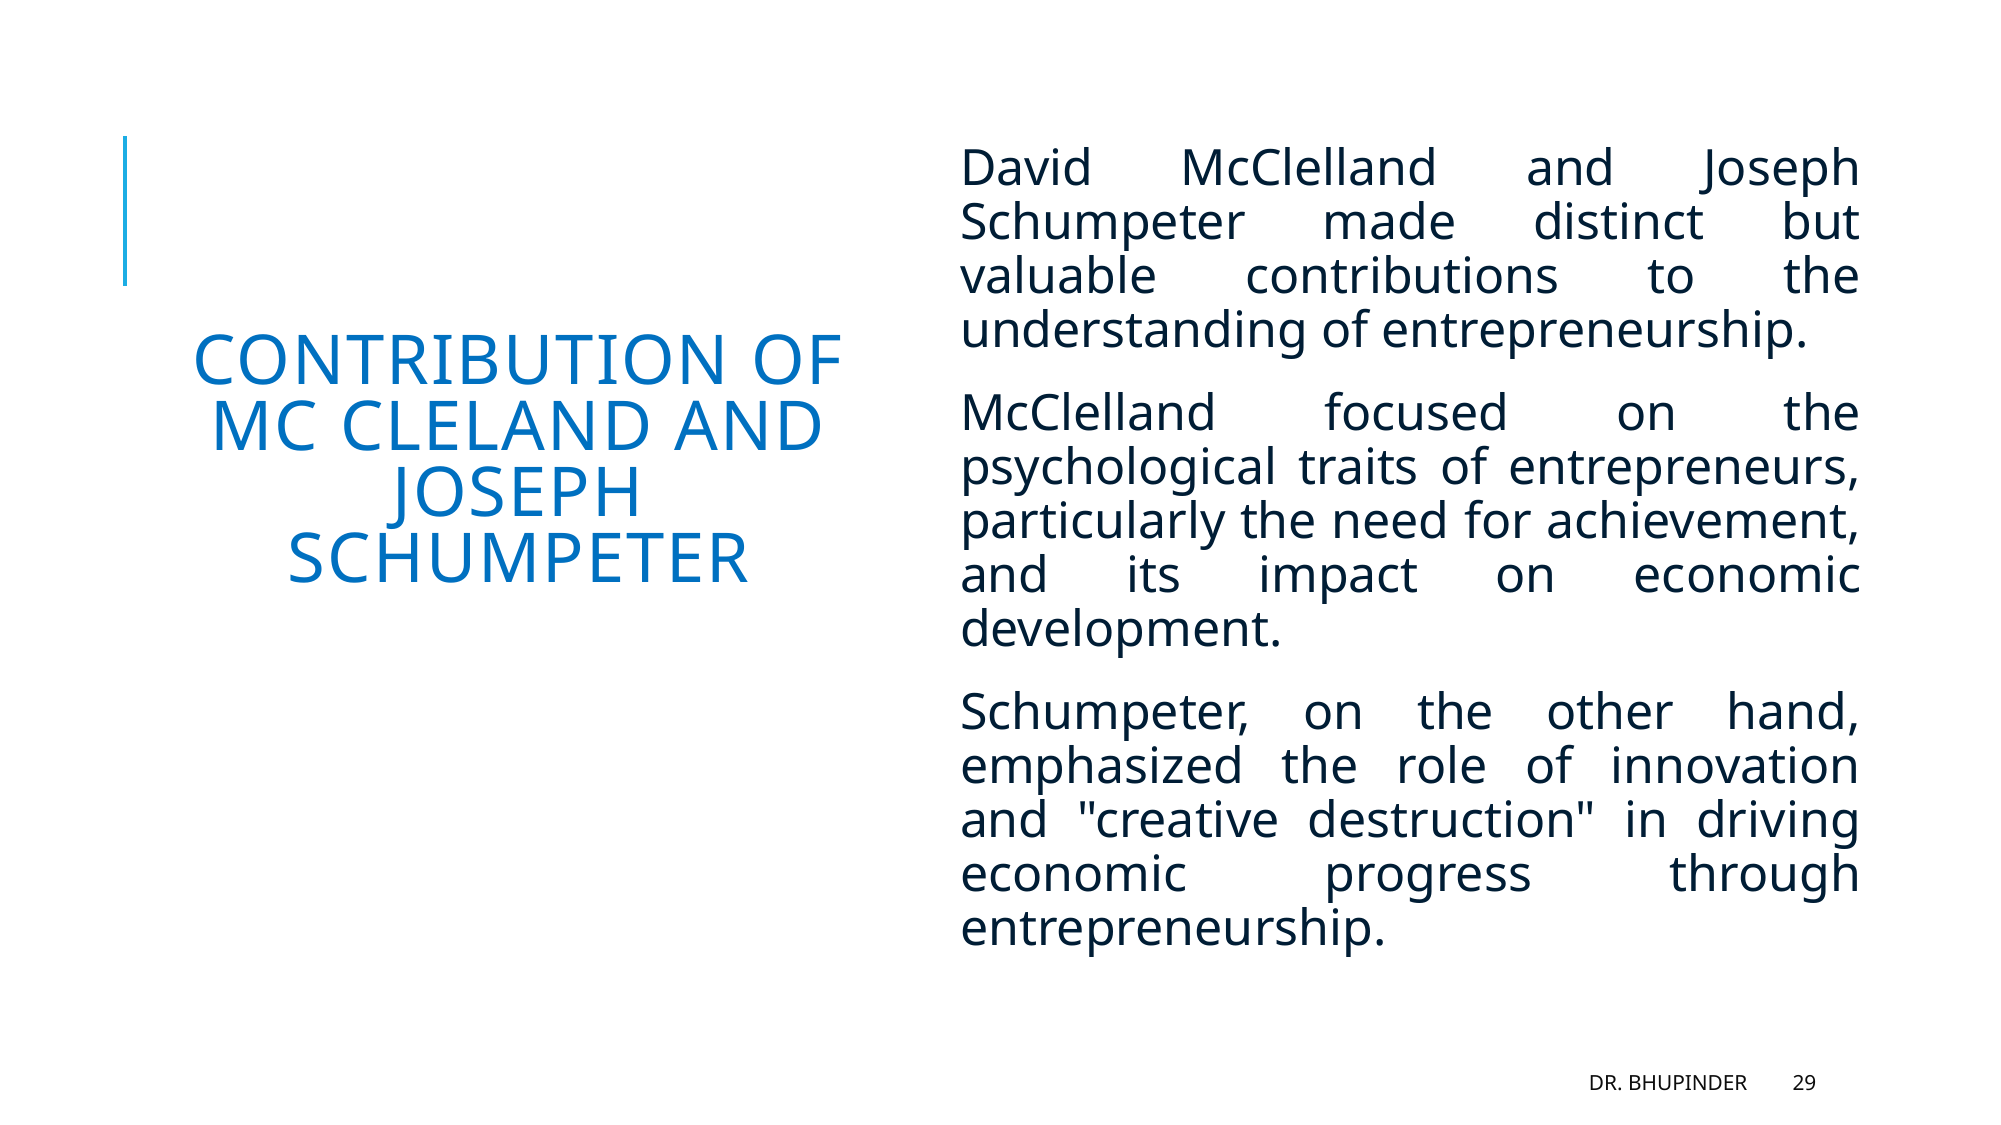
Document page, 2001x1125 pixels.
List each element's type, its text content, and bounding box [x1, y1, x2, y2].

title Contribution of Mc Cleland and Joseph Schumpeter [159, 321, 880, 607]
list David McClelland and Joseph Schumpeter made distinct but valuable contributions to the understanding of entrepreneurship. McClelland focused on the psychological traits of entrepreneurs, particularly the need for achievement, and its impact on economic development. Schumpeter, on the other hand, emphasized the role of innovation and "creative destruction" in driving economic progress through entrepreneurship. [937, 135, 1869, 986]
footer DR. BHUPINDER [794, 1061, 1763, 1107]
slide_number 29 [1777, 1061, 1938, 1107]
